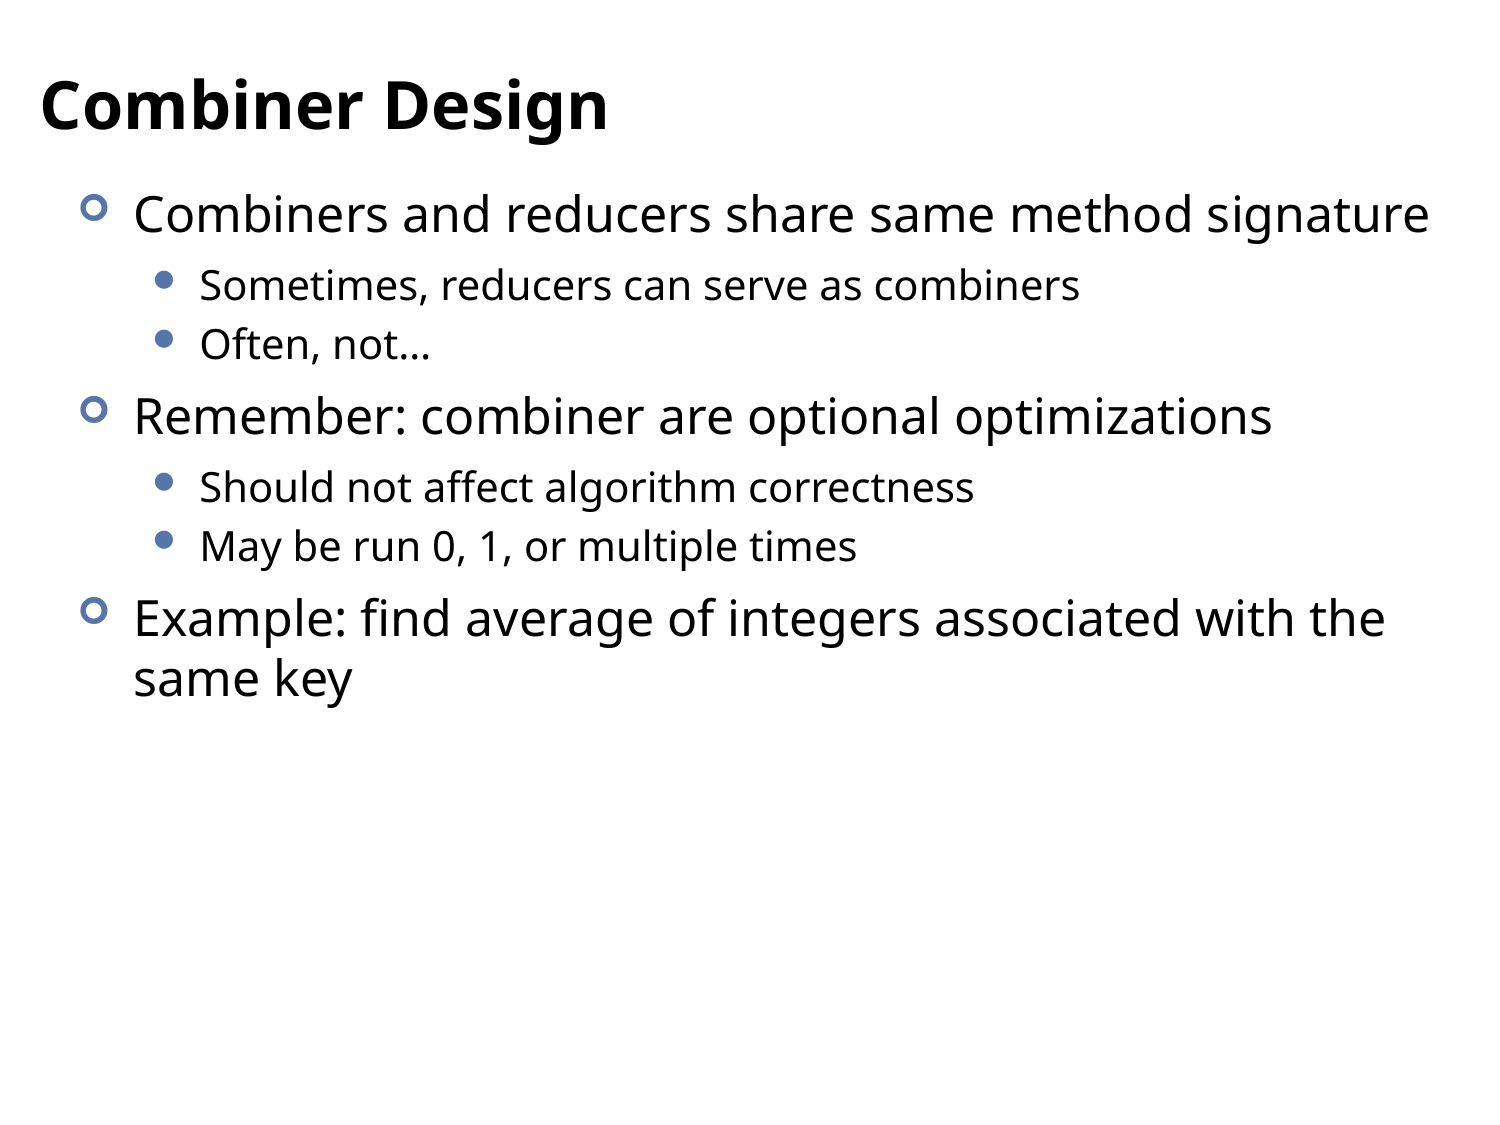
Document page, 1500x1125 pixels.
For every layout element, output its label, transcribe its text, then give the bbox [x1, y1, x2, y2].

list Combiners and reducers share same method signature Sometimes, reducers can serve as combiners Often, not… Remember: combiner are optional optimizations Should not affect algorithm correctness May be run 0, 1, or multiple times Example: find average of integers associated with the same key [62, 174, 1451, 1013]
title Combiner Design [24, 18, 1451, 188]
